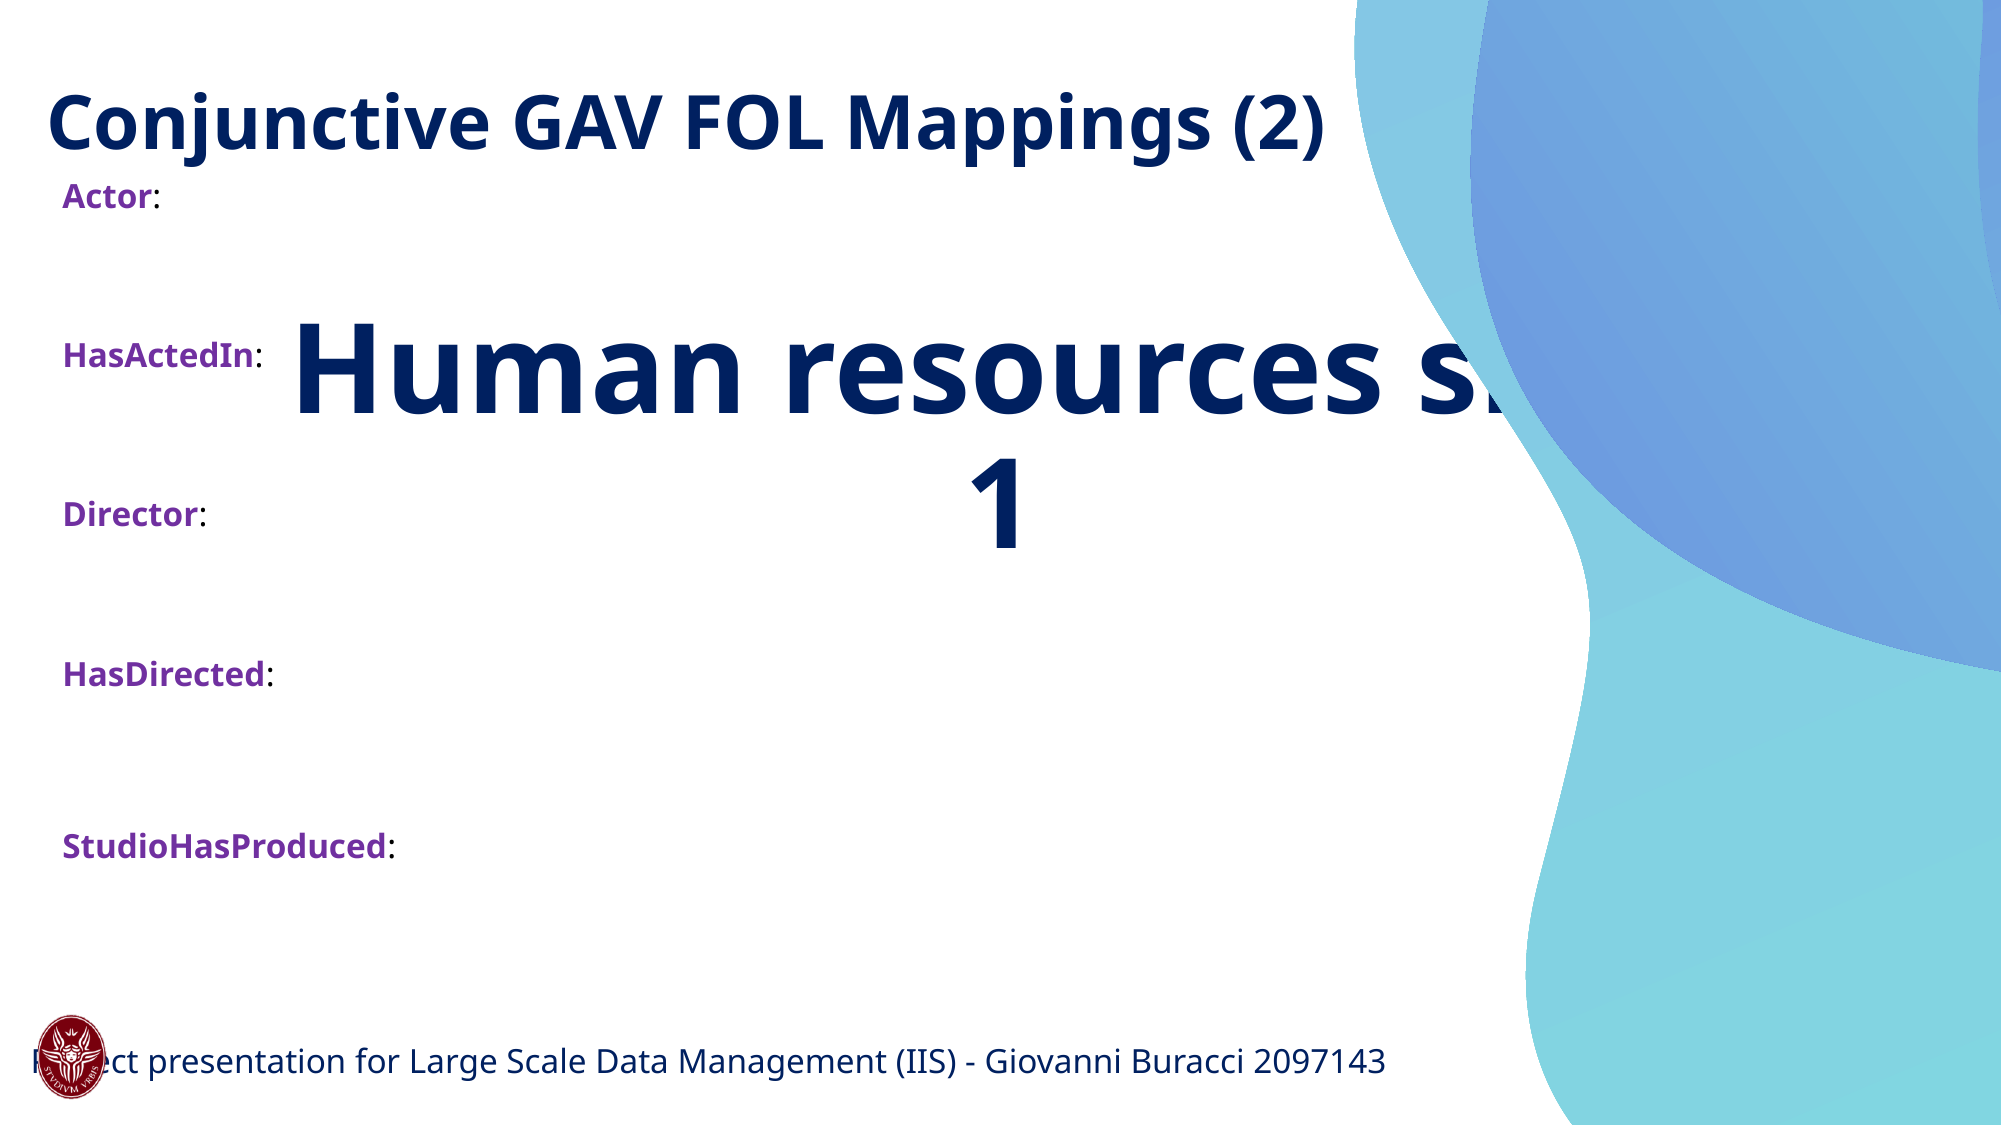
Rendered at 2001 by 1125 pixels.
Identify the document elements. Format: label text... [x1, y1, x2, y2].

title Human resources slide 1 [249, 184, 1340, 576]
text_box Conjunctive GAV FOL Mappings (2) [31, 67, 1340, 172]
picture [37, 1013, 113, 1103]
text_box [1340, 0, 2000, 1125]
